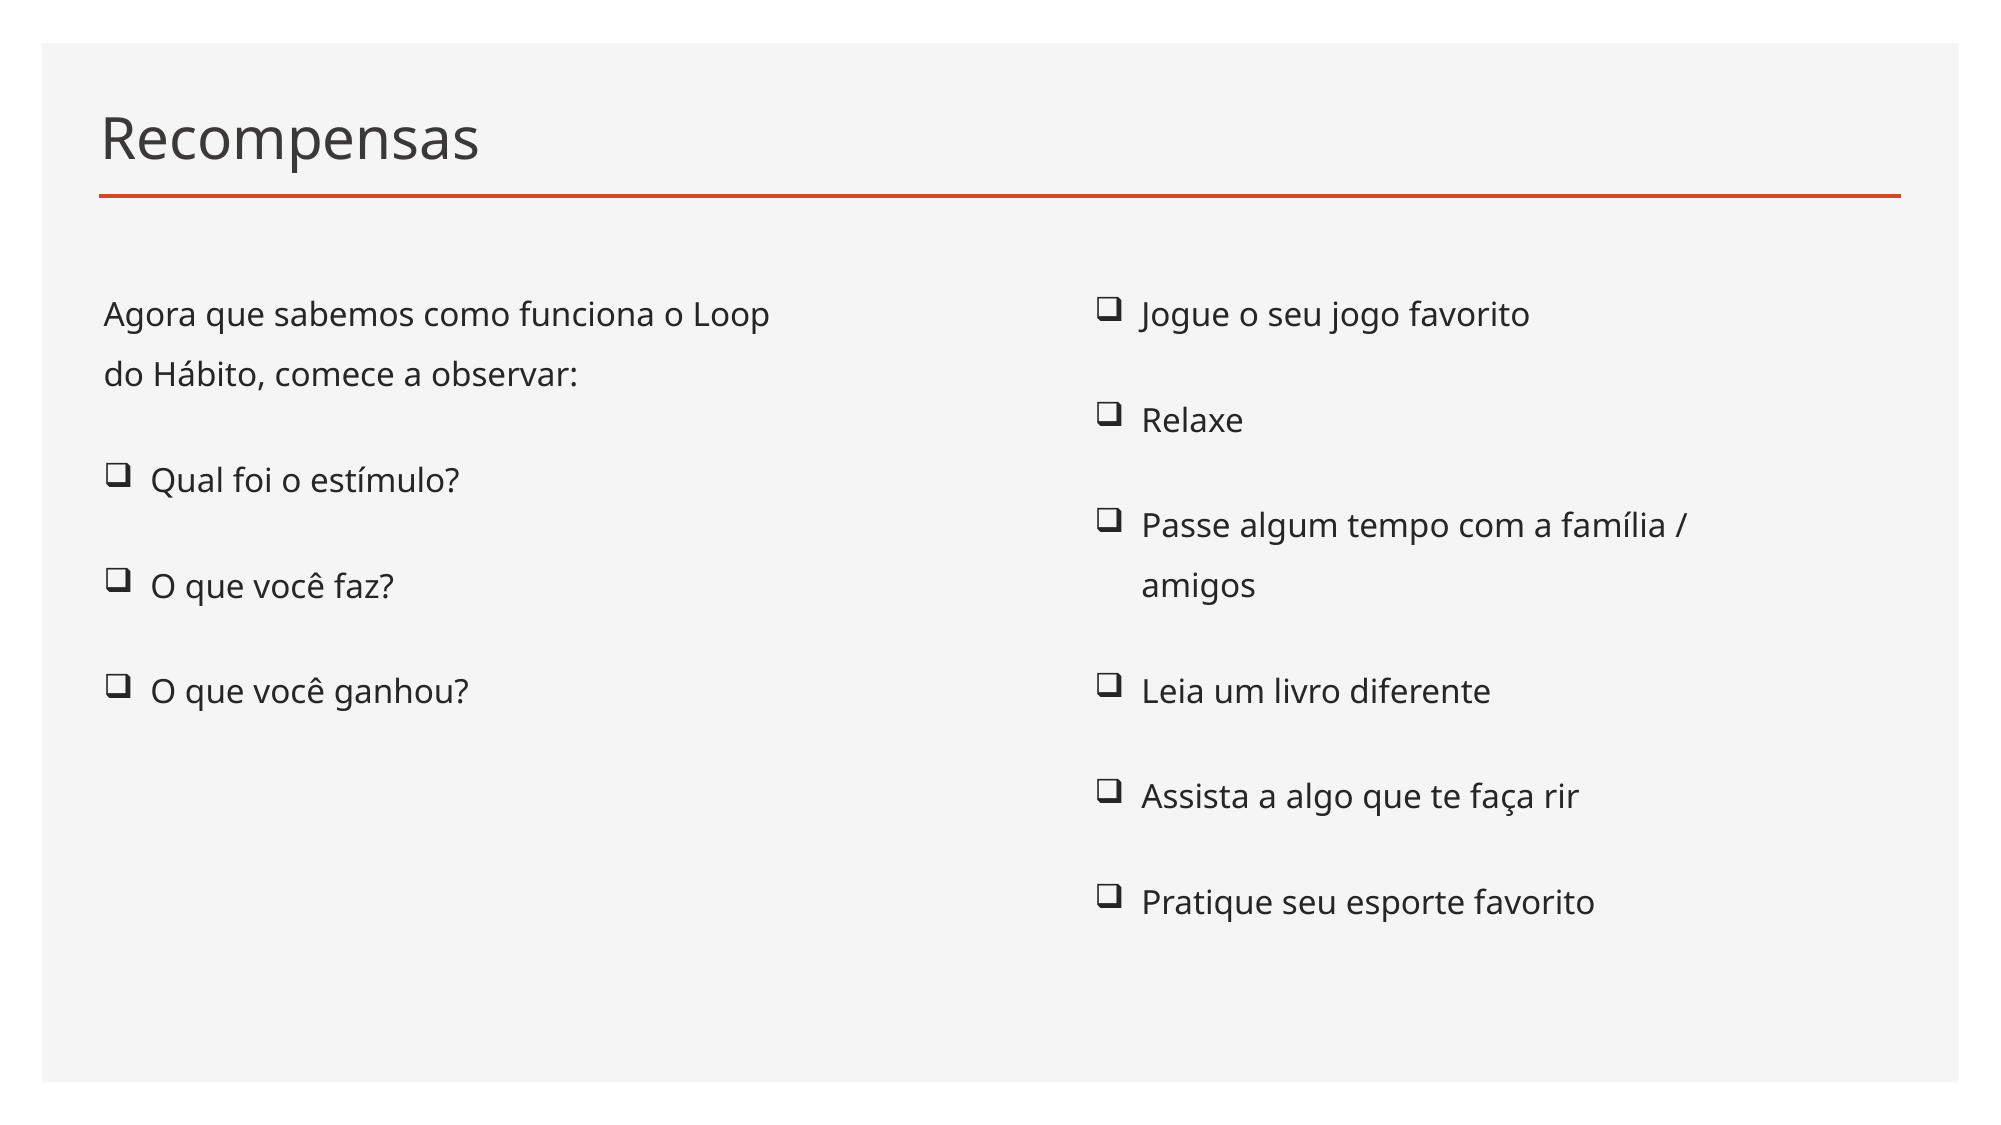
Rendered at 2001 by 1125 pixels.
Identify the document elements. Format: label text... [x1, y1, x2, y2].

text_box Jogue o seu jogo favorito Relaxe Passe algum tempo com a família / amigos Leia um livro diferente Assista a algo que te faça rir Pratique seu esporte favorito [1079, 266, 1805, 1096]
list Agora que sabemos como funciona o Loop do Hábito, comece a observar: Qual foi o estímulo? O que você faz? O que você ganhou? [88, 266, 813, 1096]
title Recompensas [85, 73, 1214, 179]
